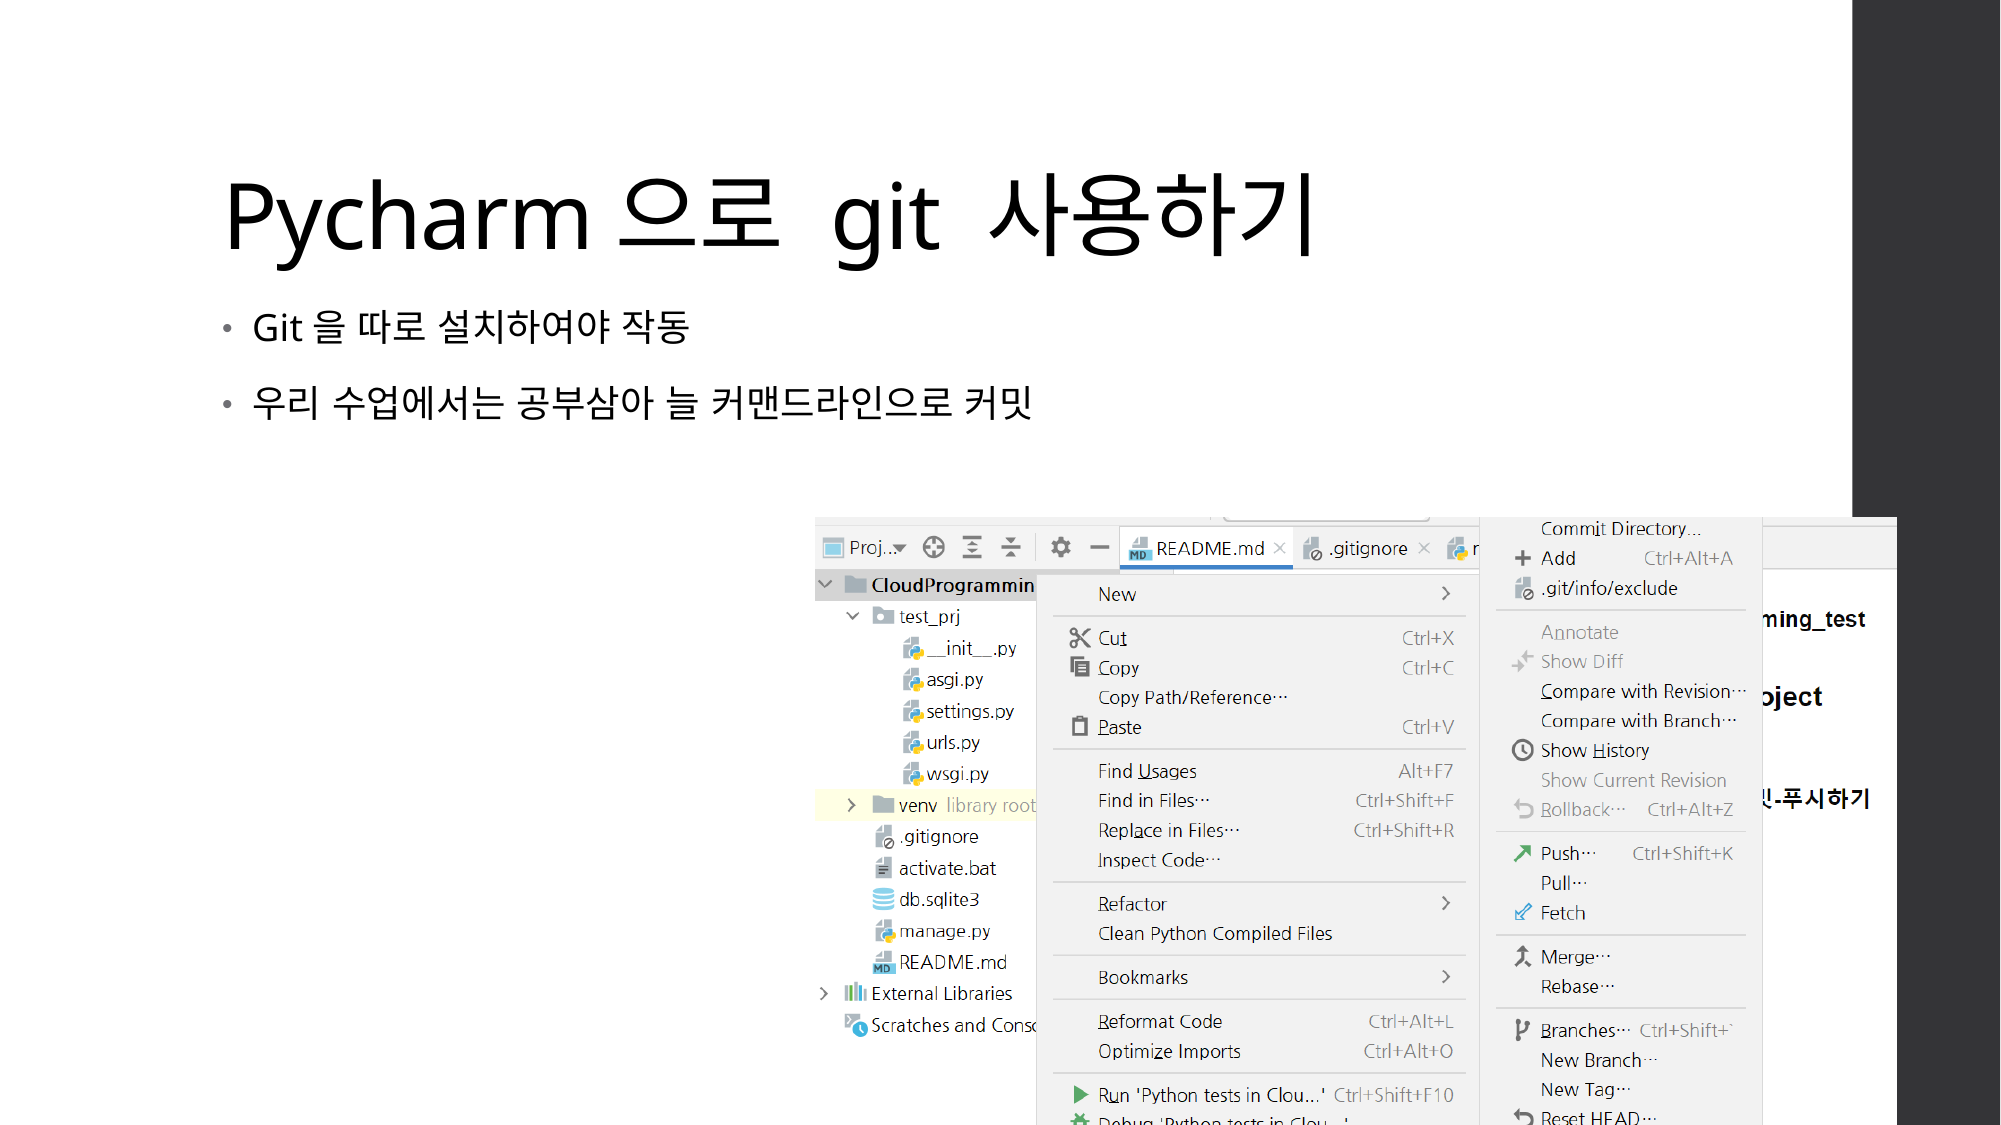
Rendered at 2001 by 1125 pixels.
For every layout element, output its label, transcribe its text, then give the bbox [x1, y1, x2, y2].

list Git을 따로 설치하여야 작동 우리 수업에서는 공부삼아 늘 커맨드라인으로 커밋 [206, 299, 1617, 1014]
picture [814, 517, 1897, 1125]
title Pycharm으로 git 사용하기 [206, 60, 1797, 278]
